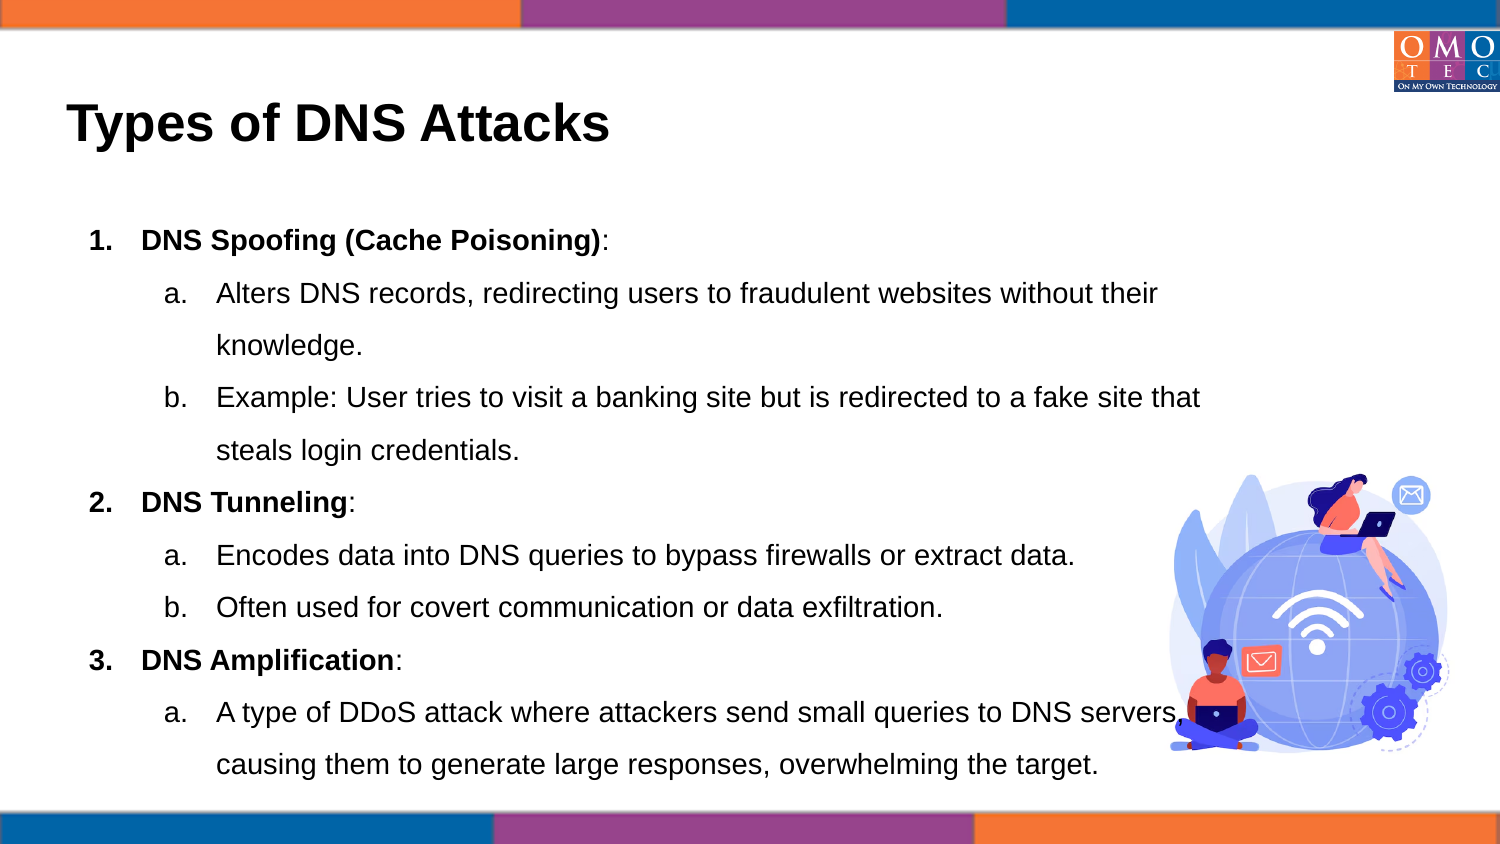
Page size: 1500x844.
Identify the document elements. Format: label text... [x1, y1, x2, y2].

list DNS Spoofing (Cache Poisoning): Alters DNS records, redirecting users to fraudulent websites without their knowledge. Example: User tries to visit a banking site but is redirected to a fake site that steals login credentials. DNS Tunneling: Encodes data into DNS queries to bypass firewalls or extract data. Often used for covert communication or data exfiltration. DNS Amplification: A type of DDoS attack where attackers send small queries to DNS servers, causing them to generate large responses, overwhelming the target. [51, 189, 1252, 750]
title Types of DNS Attacks [51, 72, 1449, 167]
picture [0, 0, 1500, 844]
